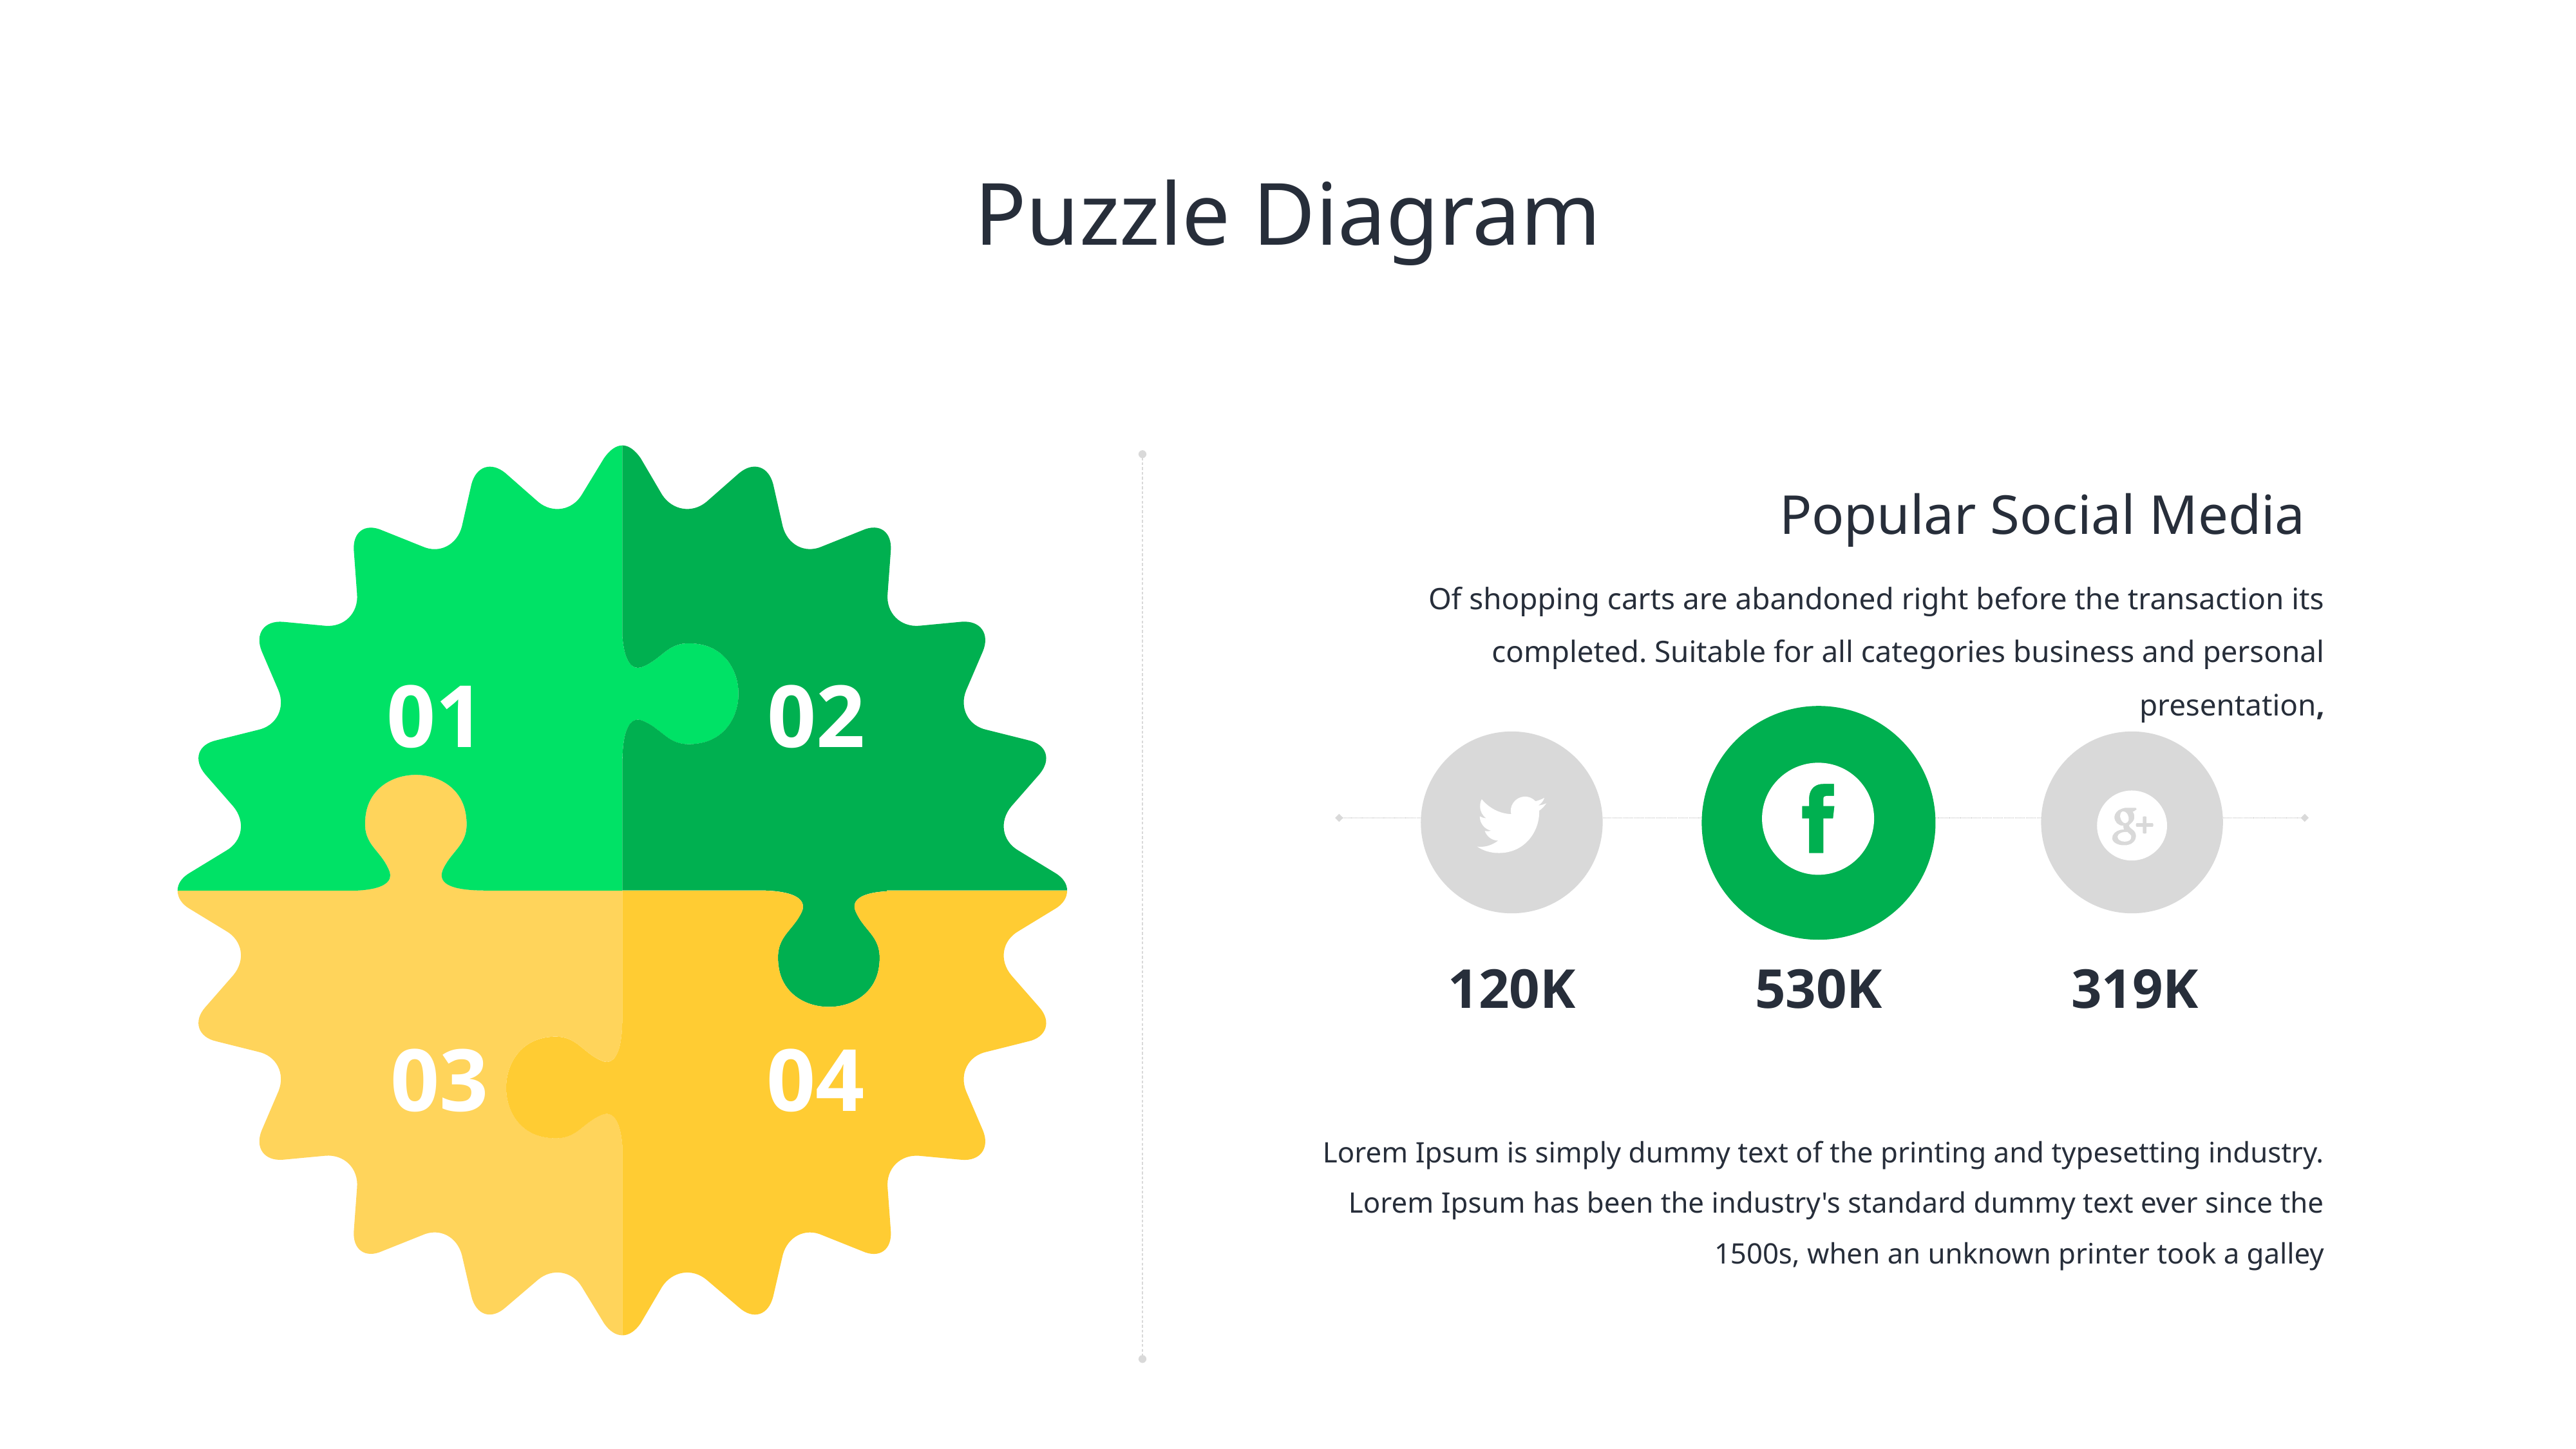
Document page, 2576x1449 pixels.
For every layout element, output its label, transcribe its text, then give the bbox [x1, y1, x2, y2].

text_box 319K [2061, 949, 2208, 1024]
text_box 01 [377, 656, 495, 770]
text_box [1480, 796, 1547, 817]
text_box 120K [1438, 949, 1586, 1024]
text_box Lorem Ipsum is simply dummy text of the printing and typesetting industry. Lorem Ipsum has been the industry's standard dummy text ever since the 1500s, when an unknown printer took a galley [1271, 1112, 2334, 1274]
text_box [2040, 730, 2224, 817]
text_box [1762, 819, 1875, 875]
text_box [177, 775, 622, 1336]
text_box [1420, 730, 1604, 817]
text_box 04 [757, 1020, 875, 1133]
title Puzzle Diagram [177, 77, 2399, 357]
text_box [622, 445, 1067, 1007]
text_box [1477, 819, 1539, 853]
text_box Popular Social Media [1770, 475, 2316, 550]
text_box [2040, 819, 2224, 914]
text_box 03 [381, 1020, 498, 1133]
text_box [506, 890, 1068, 1336]
text_box [1420, 819, 1604, 914]
text_box Of shopping carts are abandoned right before the transaction its completed. Suitable for all categories business and personal presentation, [1312, 557, 2334, 726]
text_box [1701, 726, 1937, 817]
text_box [1762, 762, 1875, 817]
text_box [1701, 819, 1937, 941]
text_box 02 [757, 656, 876, 770]
text_box 530K [1745, 949, 1892, 1024]
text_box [2097, 790, 2167, 861]
text_box [177, 445, 738, 891]
